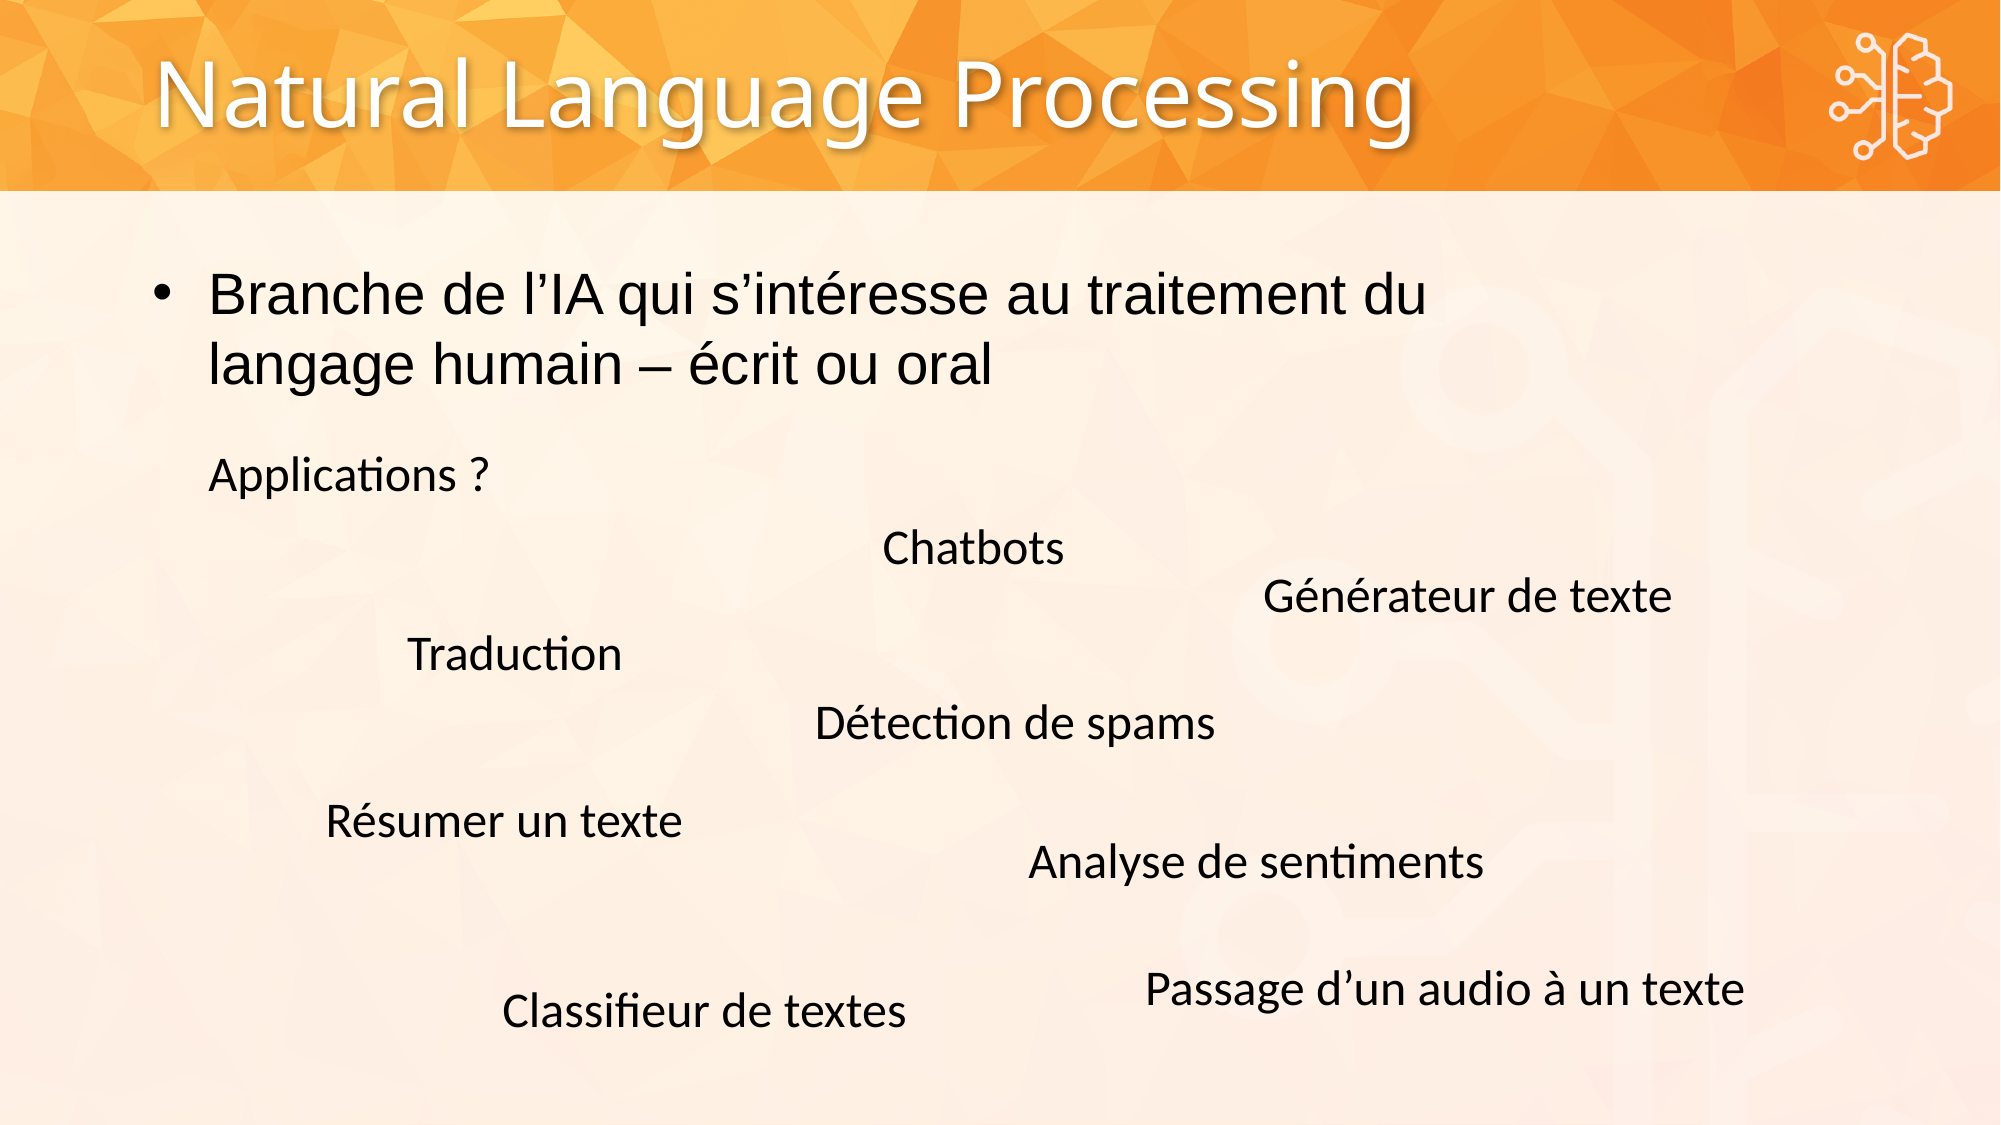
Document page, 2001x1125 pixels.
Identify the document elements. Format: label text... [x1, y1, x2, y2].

text_box Passage d’un audio à un texte [1130, 948, 1805, 1023]
text_box Classifieur de textes [487, 969, 1113, 1045]
text_box Analyse de sentiments [1013, 820, 1639, 896]
text_box Générateur de texte [1248, 554, 1873, 630]
picture [0, 0, 2001, 1125]
text_box Applications ? [193, 433, 1053, 509]
text_box Chatbots [867, 506, 1493, 582]
text_box Résumer un texte [310, 779, 936, 855]
text_box Branche de l’IA qui s’intéresse au traitement du langage humain – écrit ou oral [137, 248, 1639, 404]
text_box Détection de spams [800, 681, 1425, 757]
title Natural Language Processing [137, 37, 1863, 158]
text_box Traduction [392, 613, 1017, 689]
